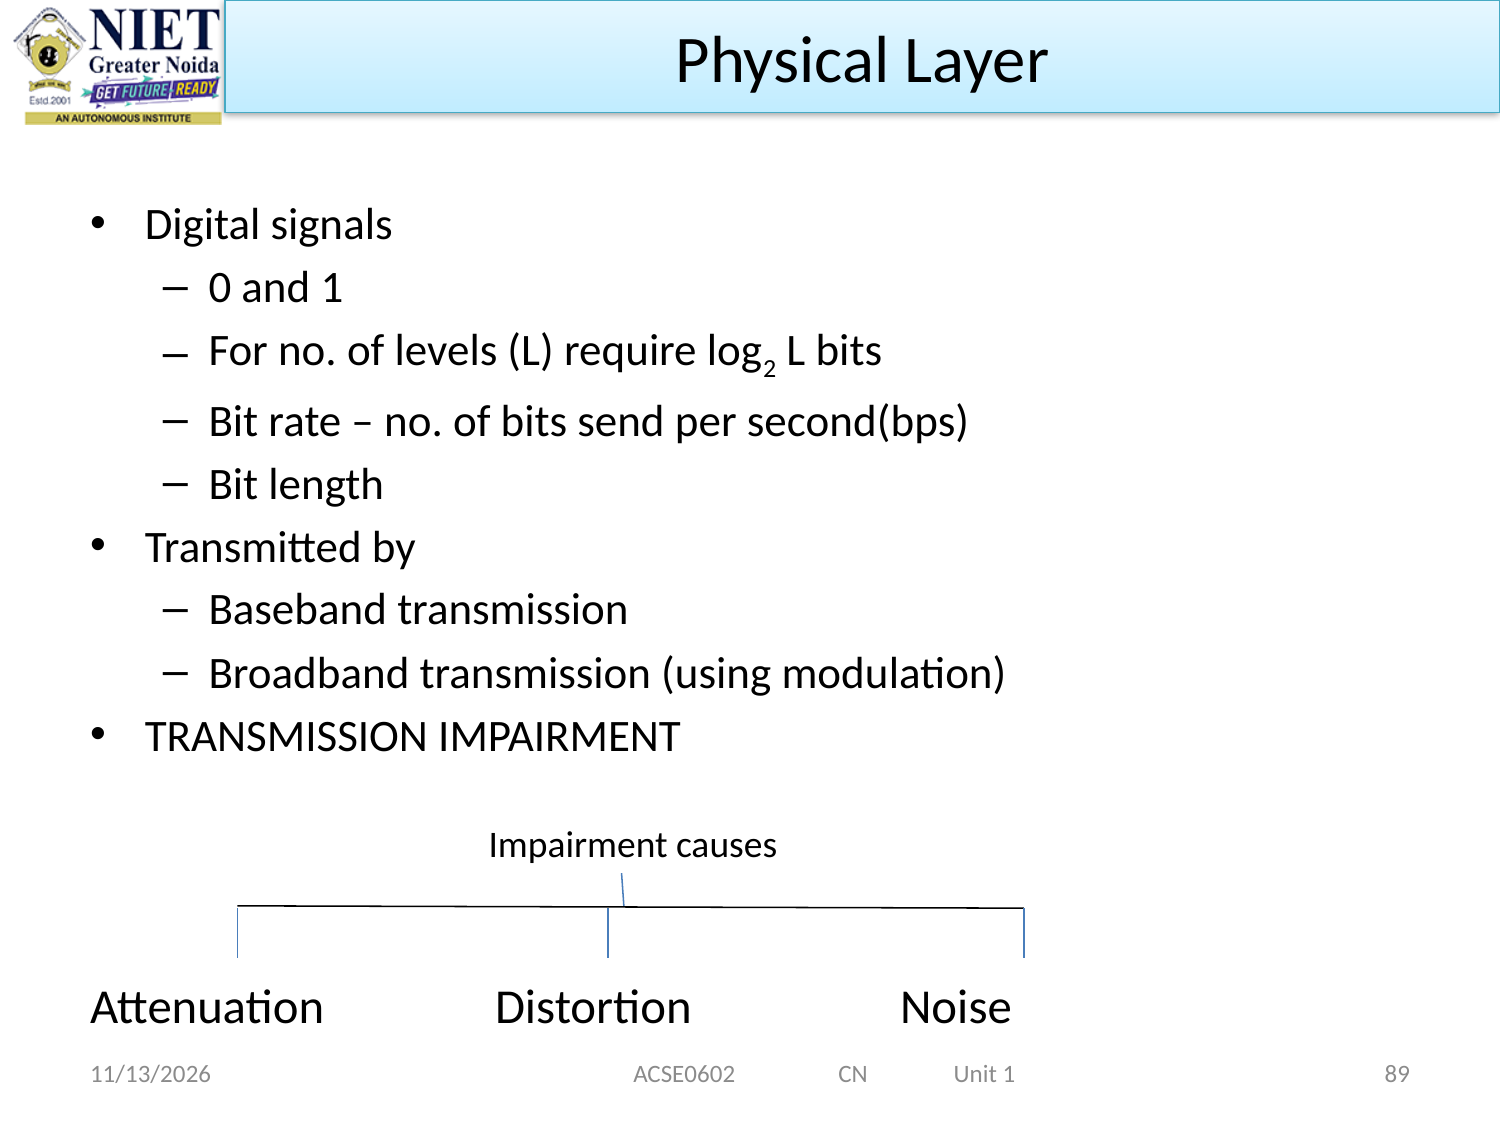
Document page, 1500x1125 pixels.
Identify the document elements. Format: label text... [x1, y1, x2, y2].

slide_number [75, 1043, 412, 1103]
picture [13, 7, 222, 126]
text_box Physical Layer [224, 0, 1500, 113]
list Digital signals 0 and 1 For no. of levels (L) require log2 L bits Bit rate – no. of bits send per second(bps) Bit length Transmitted by Baseband transmission Broadband transmission (using modulation) TRANSMISSION IMPAIRMENT Attenuation Distortion Noise [75, 187, 1425, 1043]
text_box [628, 905, 1025, 909]
footer ACSE0602 CN Unit 1 [412, 1043, 1238, 1103]
text_box Impairment causes [473, 812, 1024, 873]
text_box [621, 872, 625, 907]
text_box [237, 905, 617, 909]
slide_number 89 [1238, 1043, 1425, 1103]
